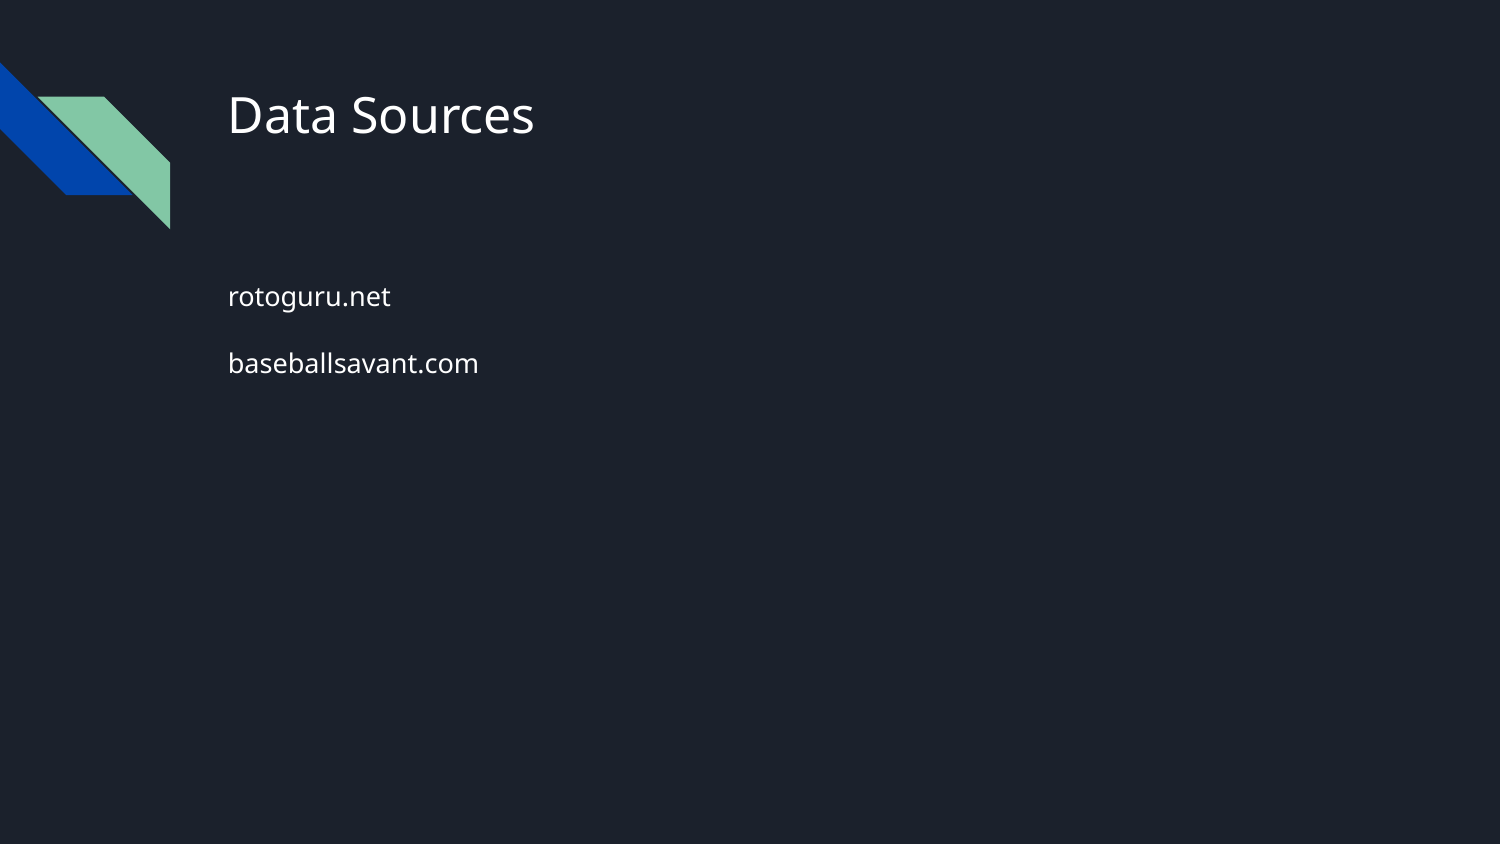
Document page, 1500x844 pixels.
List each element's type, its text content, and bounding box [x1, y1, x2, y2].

list rotoguru.net baseballsavant.com [212, 257, 1368, 735]
title Data Sources [212, 64, 1368, 215]
